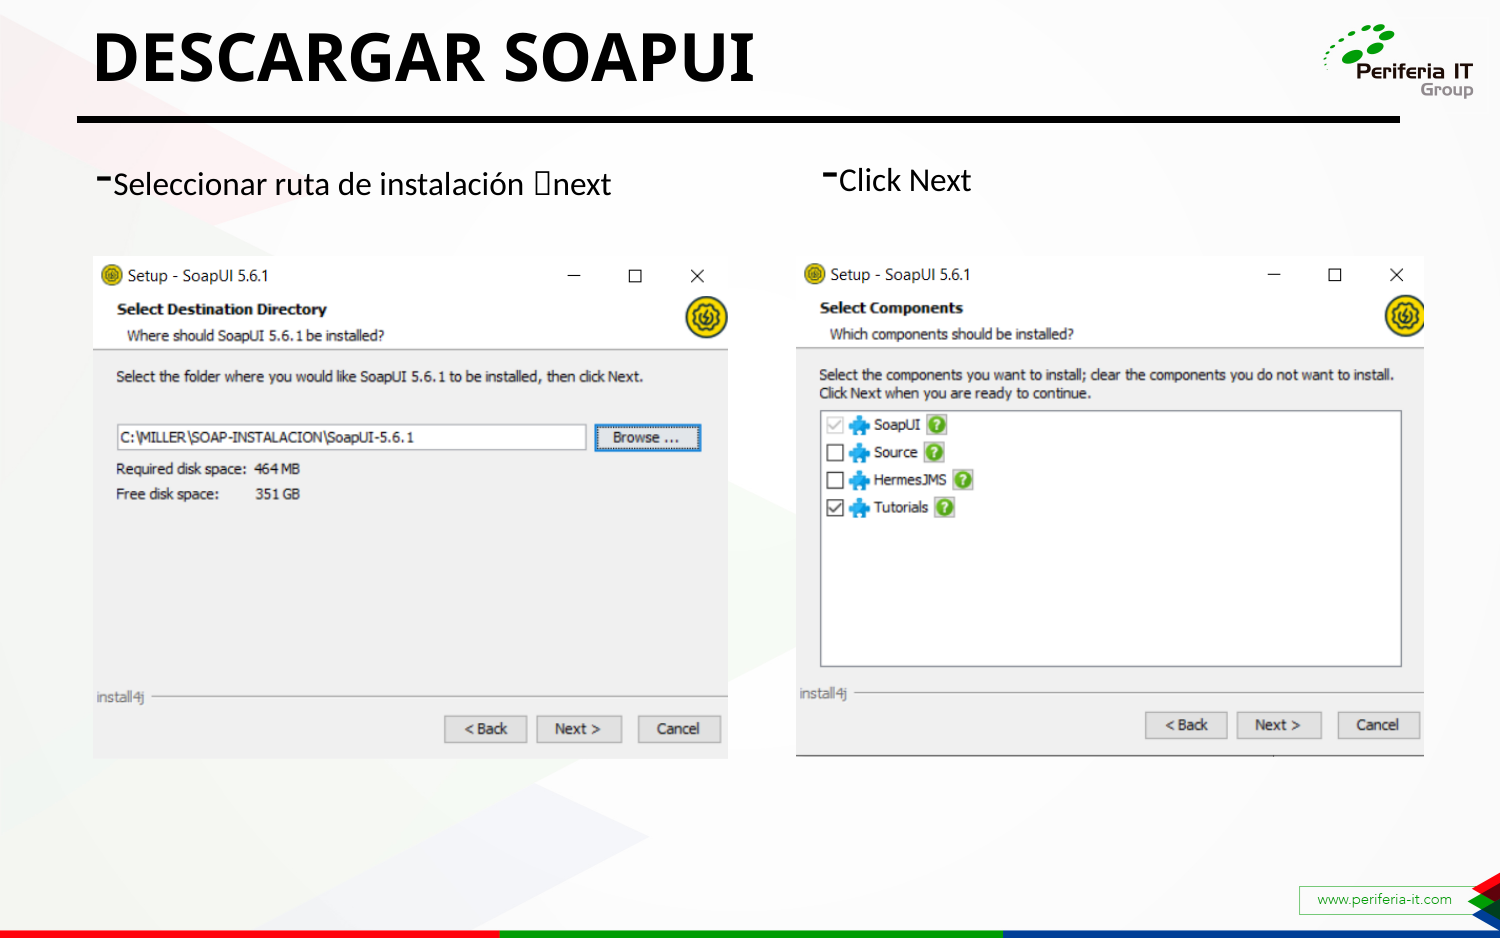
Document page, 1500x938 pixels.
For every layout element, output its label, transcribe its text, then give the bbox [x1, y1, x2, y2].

text_box -Click Next [802, 125, 1500, 281]
text_box -Seleccionar ruta de instalación next [76, 129, 790, 284]
text_box DESCARGAR SOAPUI [76, 1, 1140, 110]
picture [0, 0, 1500, 938]
text_box [1310, 17, 1489, 114]
